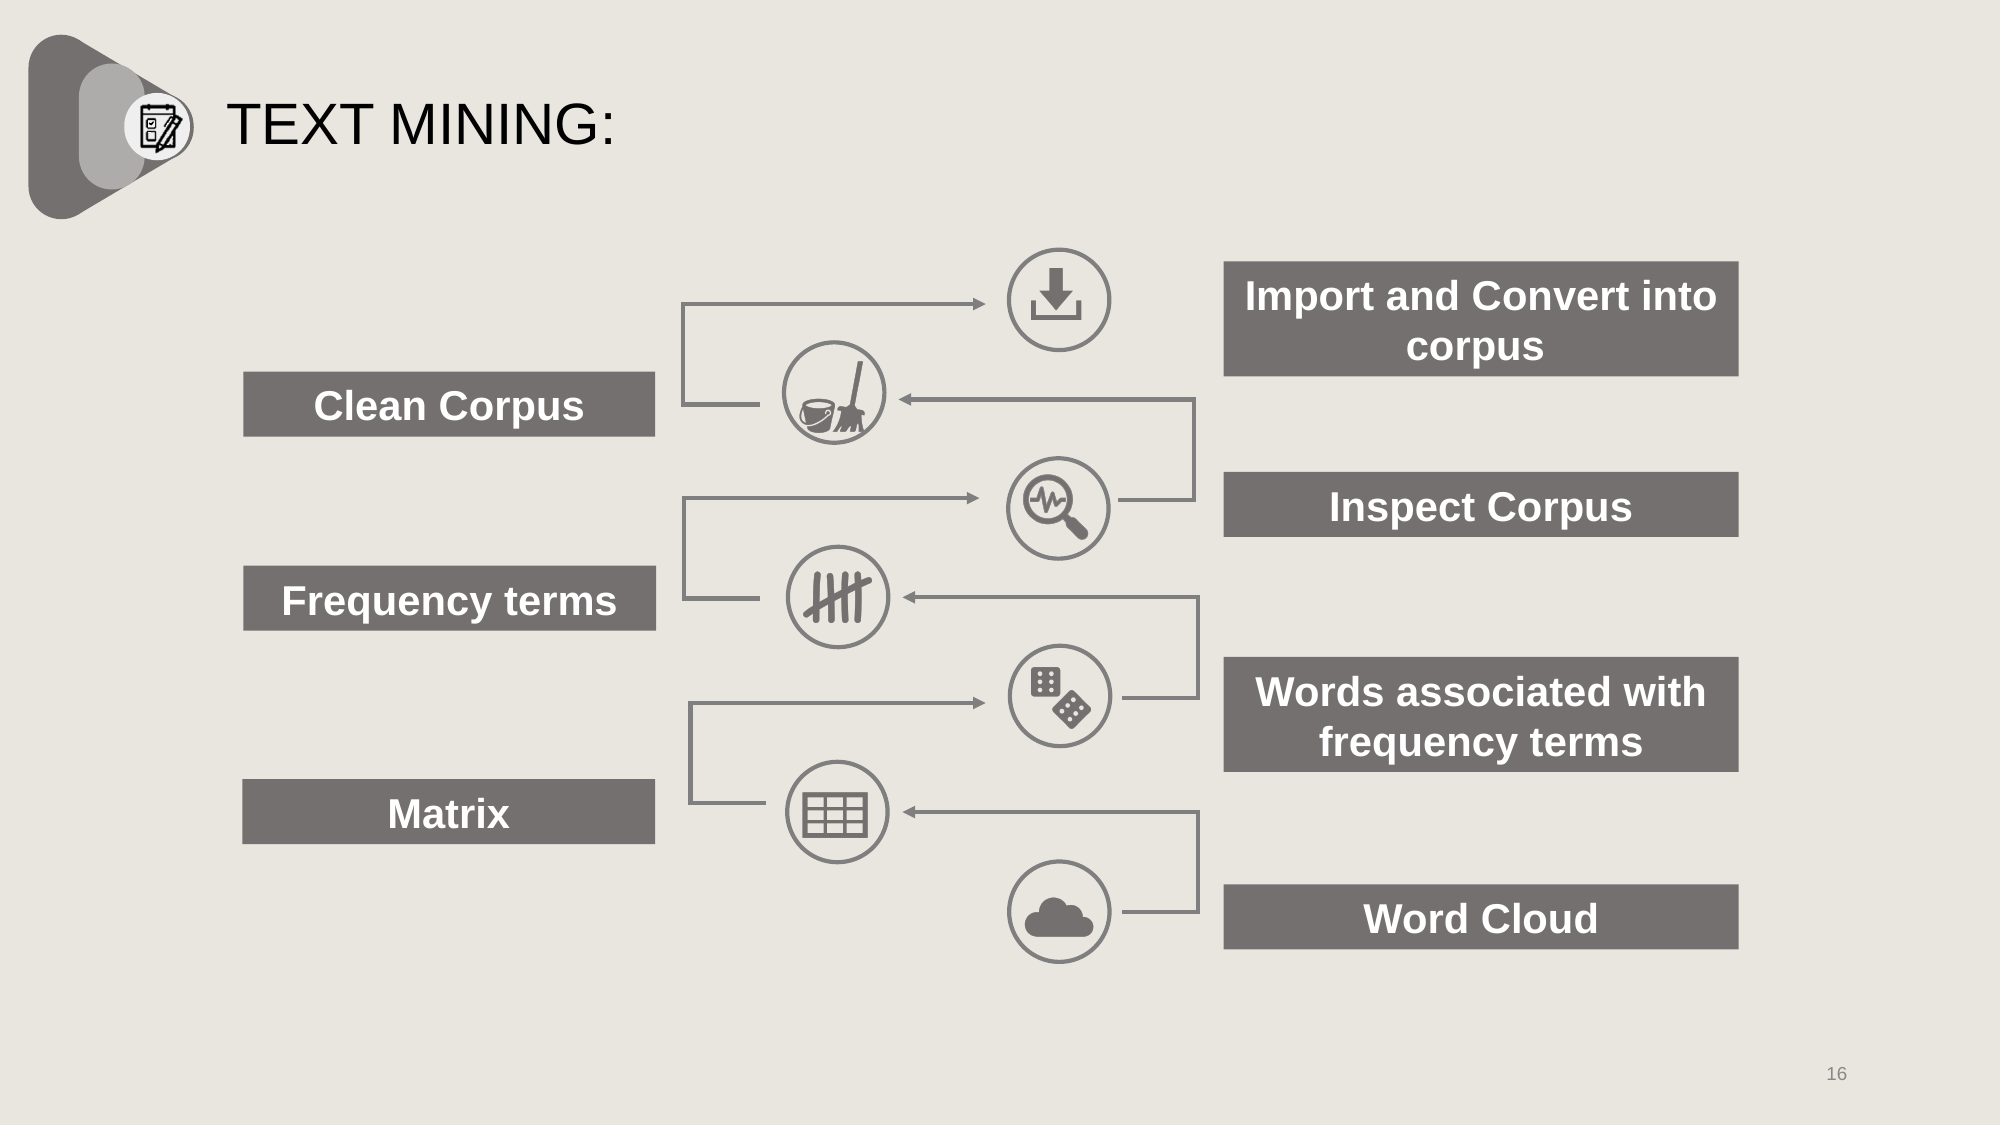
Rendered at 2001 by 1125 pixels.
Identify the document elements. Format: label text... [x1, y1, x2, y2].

picture [1017, 255, 1095, 333]
text_box [1028, 340, 1090, 351]
text_box Frequency terms [243, 565, 657, 631]
text_box [690, 696, 986, 804]
text_box TEXT MINING: [211, 78, 1024, 164]
text_box Import and Convert into corpus [1223, 261, 1739, 377]
text_box [787, 584, 793, 619]
text_box [1008, 489, 1012, 528]
text_box [898, 393, 1195, 501]
text_box [855, 552, 868, 556]
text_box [28, 34, 194, 220]
text_box [833, 764, 872, 775]
picture [1017, 468, 1095, 546]
text_box [1008, 282, 1012, 318]
text_box [1100, 270, 1110, 330]
text_box [1022, 461, 1035, 467]
text_box [787, 793, 791, 832]
picture [1022, 659, 1100, 737]
text_box [902, 805, 1199, 913]
text_box [902, 591, 1199, 699]
text_box [684, 491, 980, 599]
picture [116, 97, 198, 167]
text_box [1105, 691, 1111, 719]
text_box Clean Corpus [243, 371, 656, 437]
text_box [1103, 886, 1110, 937]
text_box Inspect Corpus [1223, 471, 1739, 537]
text_box [1038, 249, 1080, 254]
text_box Words associated with frequency terms [1223, 656, 1739, 772]
picture [796, 776, 874, 854]
picture [1020, 878, 1098, 956]
text_box [1005, 480, 1012, 525]
text_box [818, 643, 859, 648]
text_box [1009, 670, 1017, 722]
picture [793, 358, 871, 436]
text_box [882, 572, 889, 622]
text_box [784, 372, 788, 413]
text_box [1023, 861, 1097, 878]
text_box [877, 781, 888, 843]
text_box [1030, 458, 1087, 467]
picture [798, 558, 876, 636]
text_box [798, 342, 885, 424]
text_box [1100, 480, 1109, 537]
slide_number ‹#› [1412, 1042, 1863, 1103]
text_box [683, 297, 986, 405]
text_box [1009, 888, 1015, 936]
text_box Word Cloud [1223, 884, 1739, 950]
text_box [1039, 555, 1078, 559]
text_box Matrix [242, 779, 656, 845]
